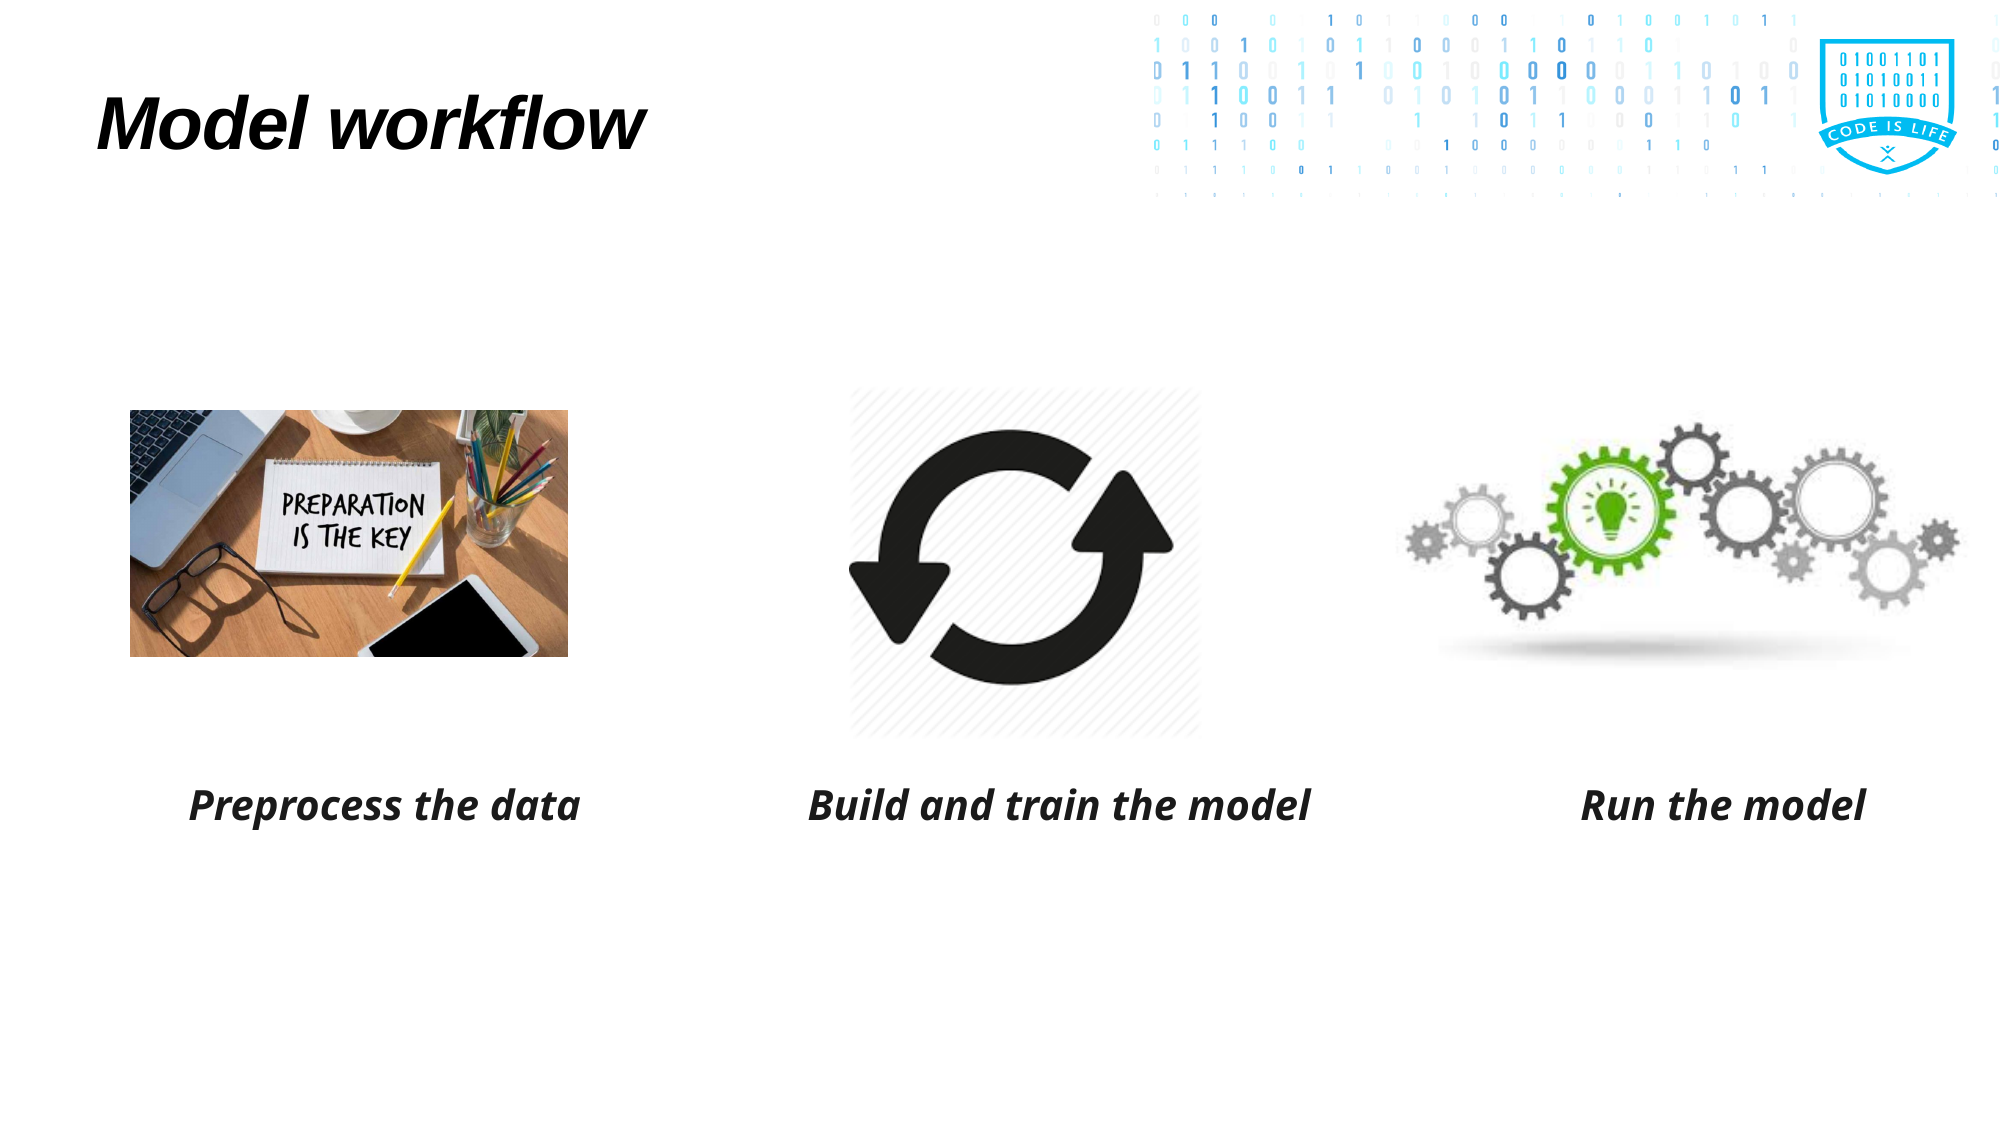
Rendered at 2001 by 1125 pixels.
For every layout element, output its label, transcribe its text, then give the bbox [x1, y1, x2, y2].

picture [1395, 410, 1971, 670]
picture [129, 410, 568, 657]
text_box Preprocess the data [188, 779, 592, 830]
title Model workflow [96, 75, 1154, 166]
text_box Build and train the model [807, 779, 1322, 830]
picture [1154, 6, 2000, 202]
picture [849, 386, 1202, 739]
text_box Run the model [1580, 779, 1878, 830]
